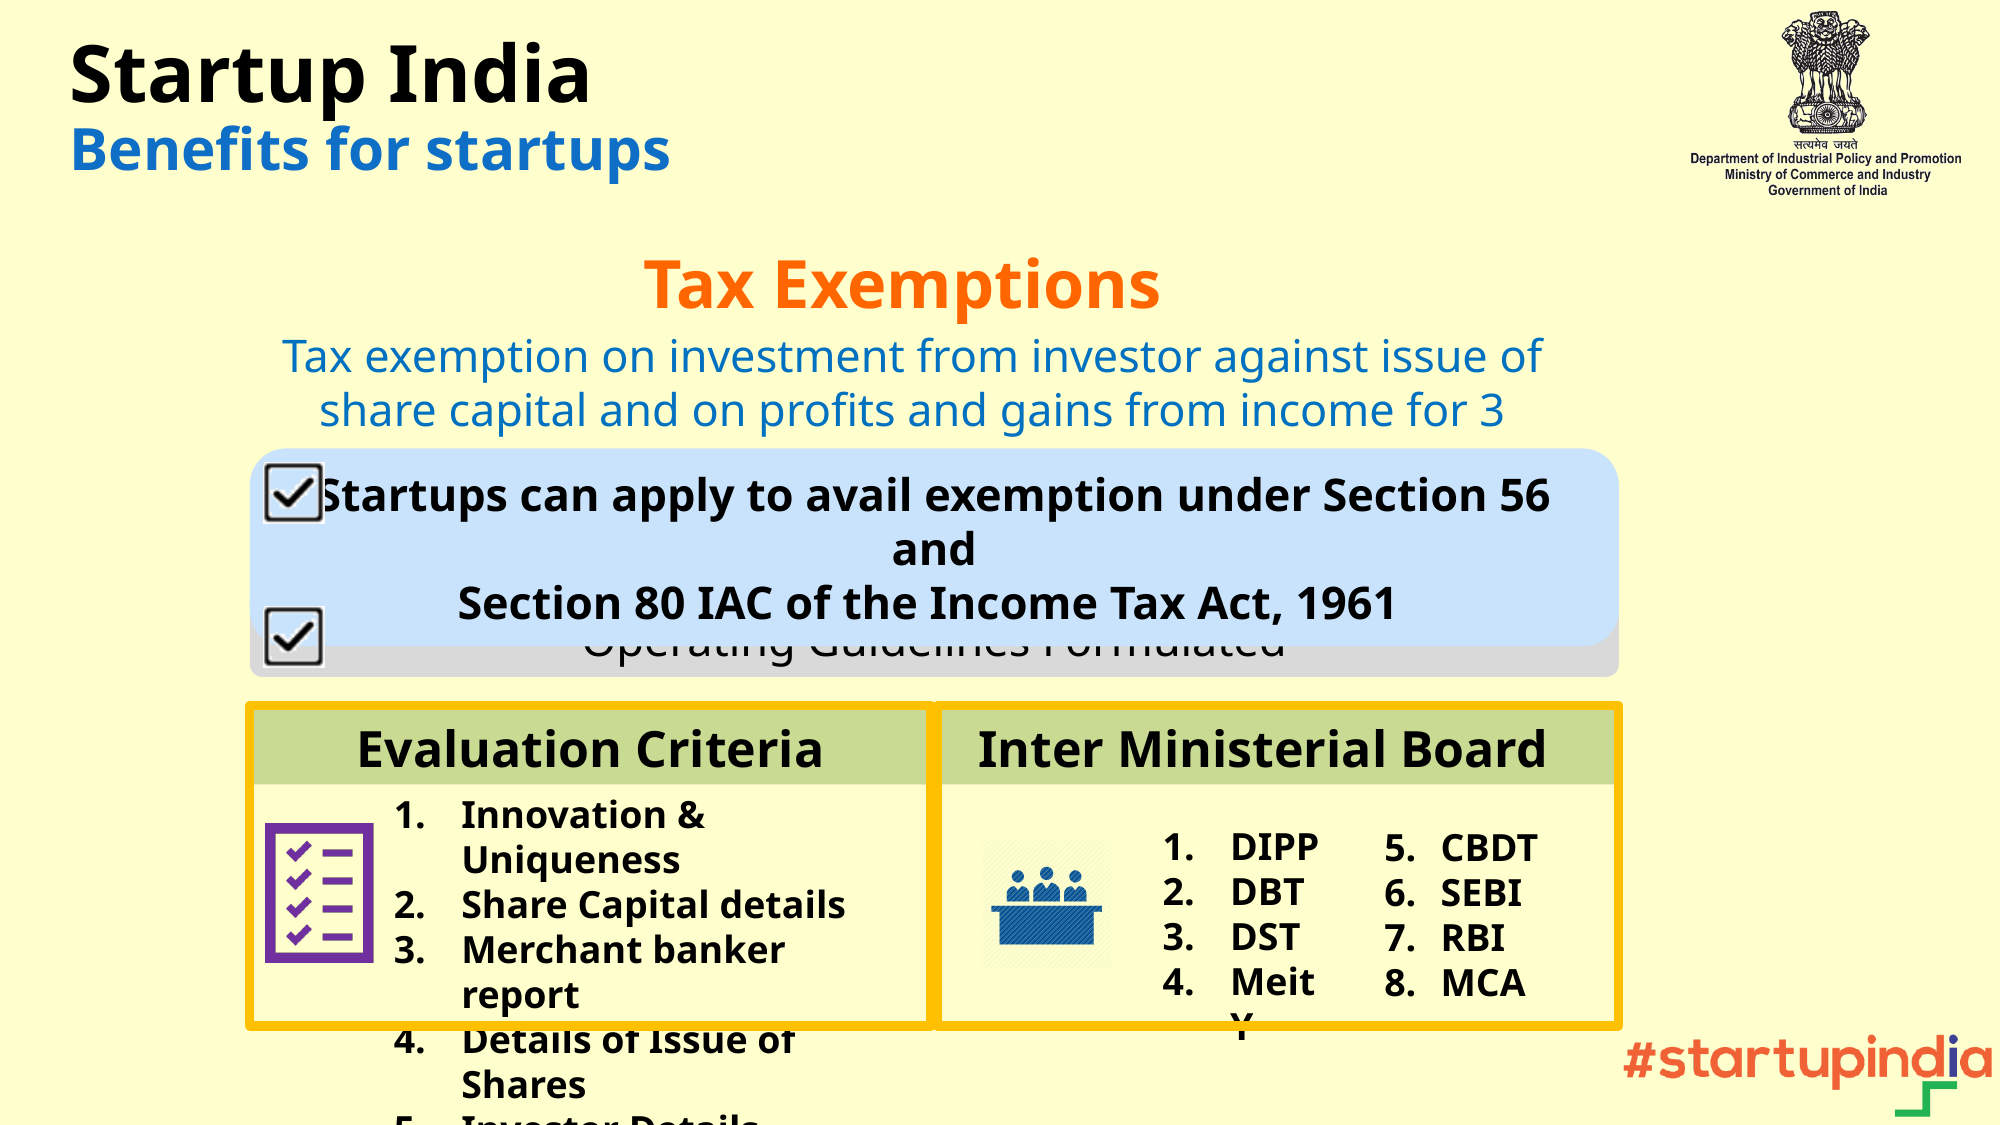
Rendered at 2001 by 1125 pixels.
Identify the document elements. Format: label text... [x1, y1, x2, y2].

text_box [249, 705, 932, 1027]
text_box Tax exemption on investment from investor against issue of share capital and on profits and gains from income for 3 years [251, 320, 1574, 472]
text_box [937, 705, 1620, 1027]
text_box Tax Exemptions [81, 234, 1724, 330]
picture [263, 606, 326, 669]
picture [1623, 1034, 1992, 1117]
picture [234, 809, 403, 977]
picture [263, 462, 326, 525]
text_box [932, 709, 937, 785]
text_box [1147, 814, 1575, 1015]
text_box Startup India Benefits for startups [54, 0, 1948, 218]
picture [1948, 11, 1990, 196]
text_box Operating Guidelines Formulated [249, 615, 1619, 677]
picture [981, 839, 1112, 970]
text_box Innovation & Uniqueness Share Capital details Merchant banker report Details of Issue of Shares Investor Details [378, 1027, 923, 1125]
text_box Startups can apply to avail exemption under Section 56 and Section 80 IAC of the Income Tax Act, 1961 [249, 448, 1619, 647]
